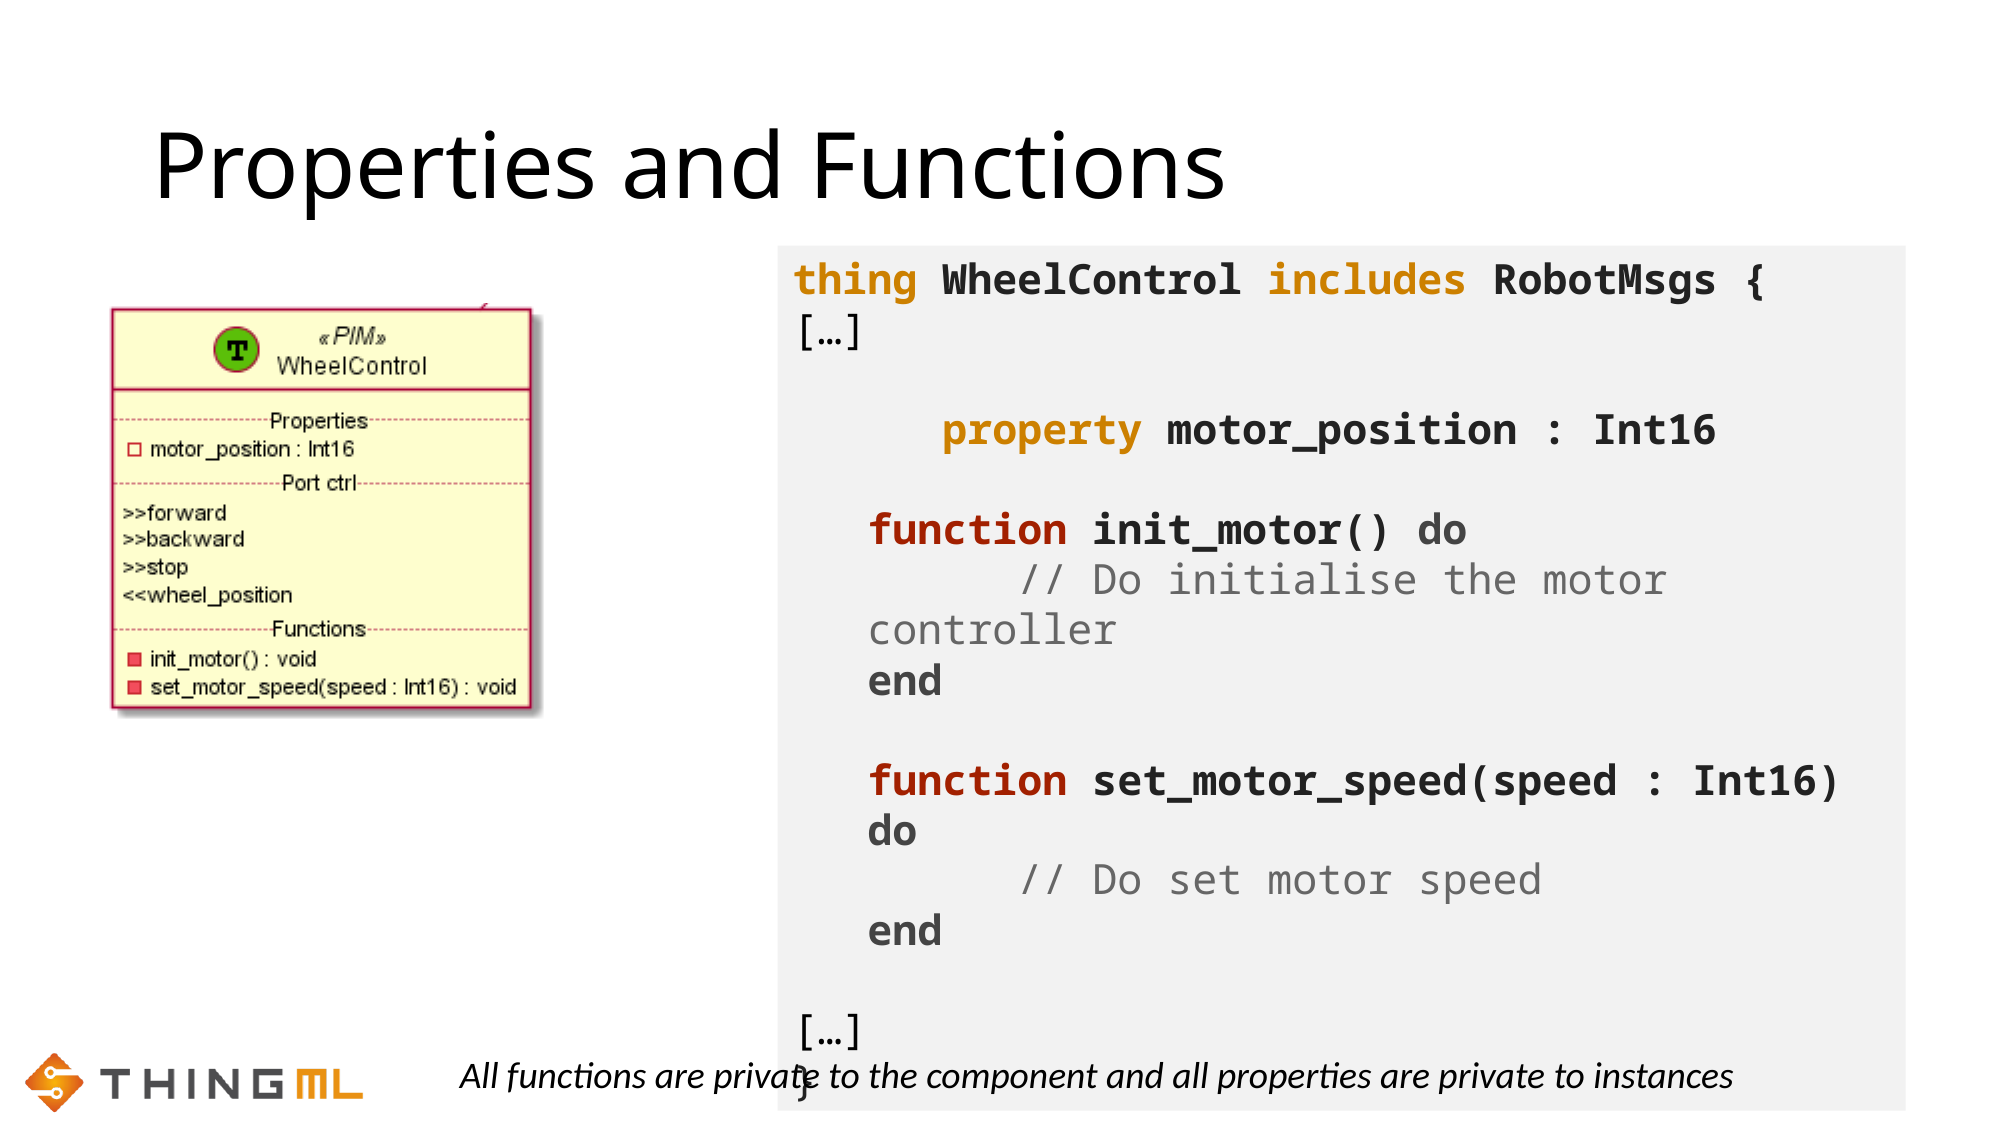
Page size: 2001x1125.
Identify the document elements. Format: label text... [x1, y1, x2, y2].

text_box thing WheelControl includes RobotMsgs { […] property motor_position : Int16 function init_motor() do // Do initialise the motor controller end function set_motor_speed(speed : Int16) do // Do set motor speed end […] } [777, 245, 1906, 1111]
text_box All functions are private to the component and all properties are private to instances [445, 1044, 1750, 1104]
picture [0, 1042, 391, 1121]
picture [106, 303, 554, 737]
title Properties and Functions [137, 59, 1863, 278]
